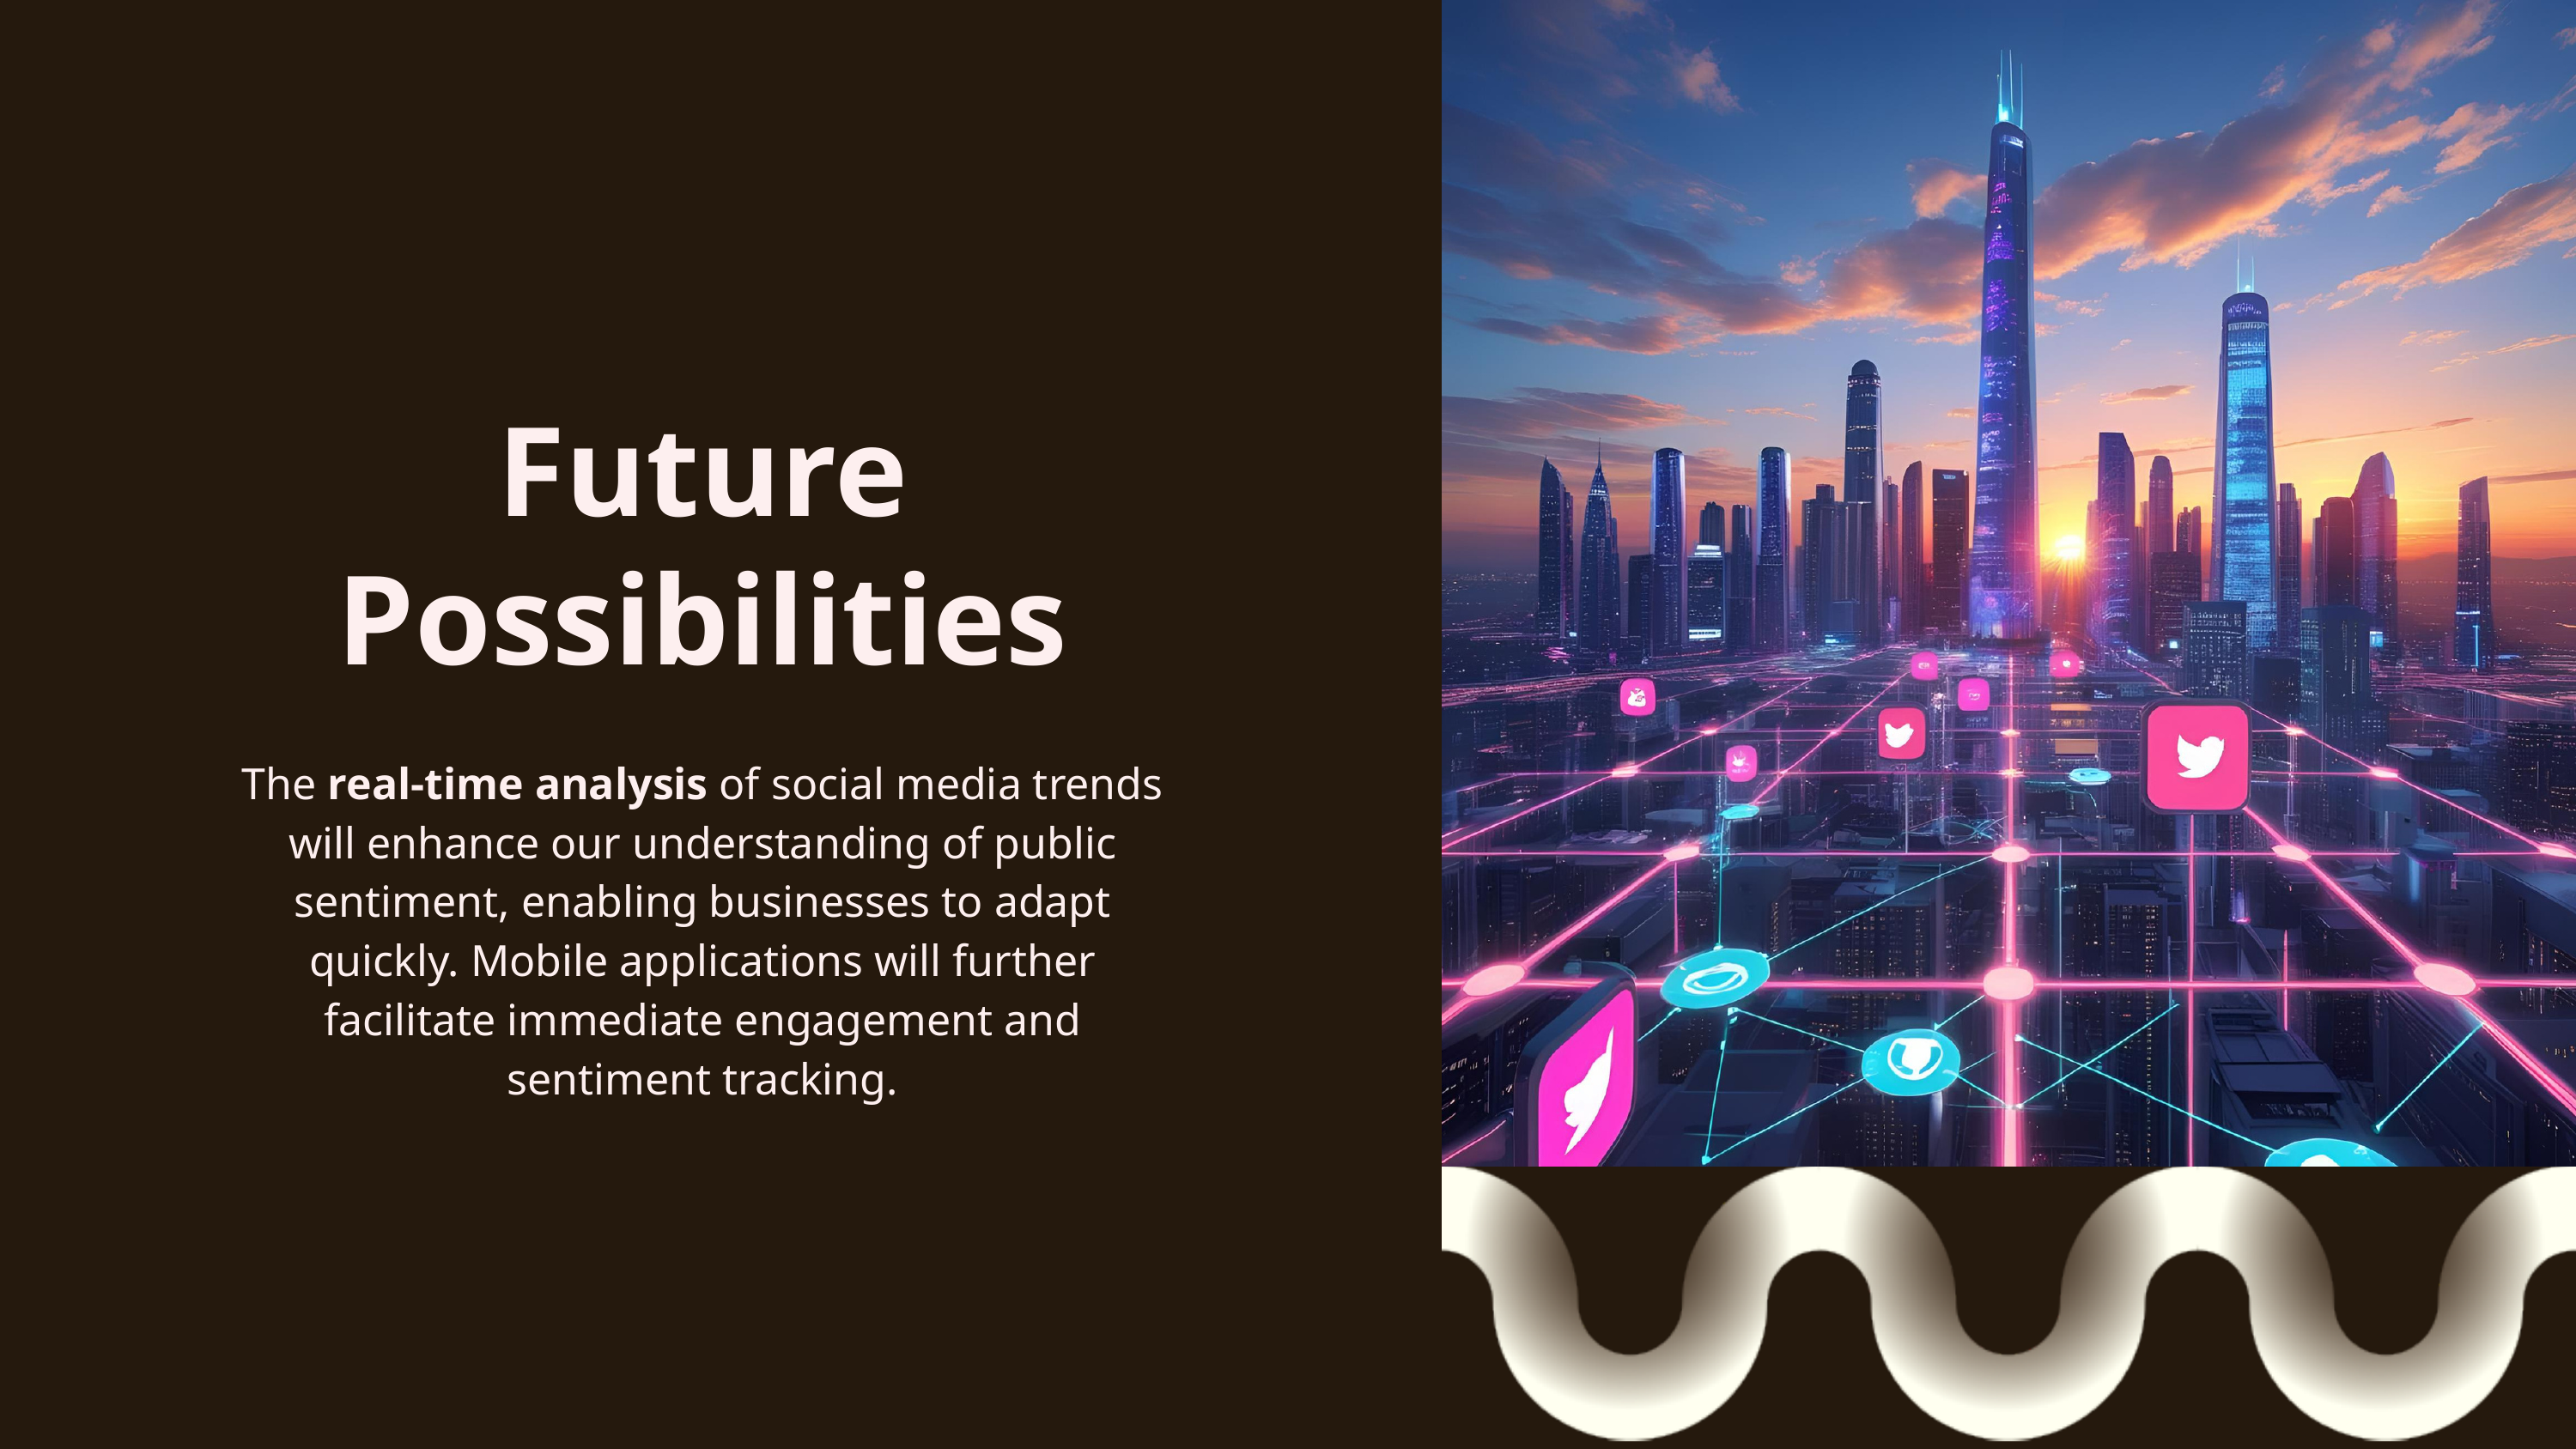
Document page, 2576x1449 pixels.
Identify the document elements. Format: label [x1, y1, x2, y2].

text_box [217, 392, 1188, 1043]
text_box [1442, 1167, 2576, 1441]
text_box [1442, 0, 2576, 1167]
